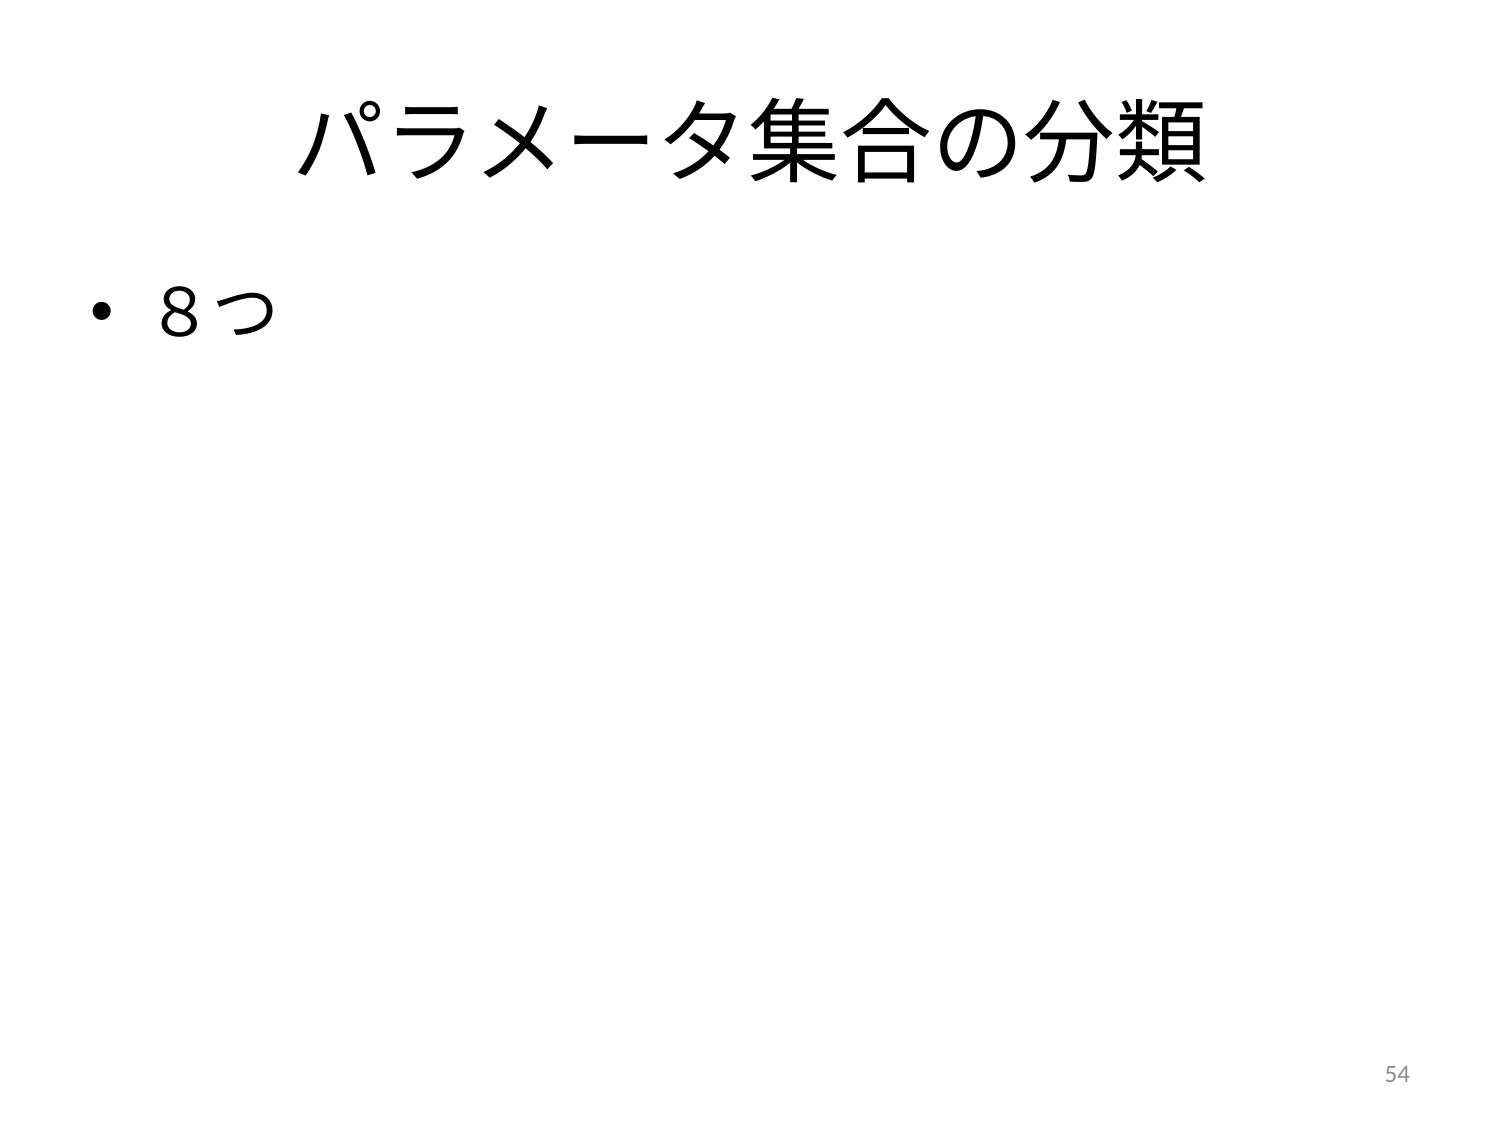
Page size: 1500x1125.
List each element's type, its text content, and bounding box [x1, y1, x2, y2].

list ８つ [75, 262, 1425, 1005]
slide_number 54 [1074, 1042, 1425, 1103]
title パラメータ集合の分類 [75, 45, 1425, 233]
